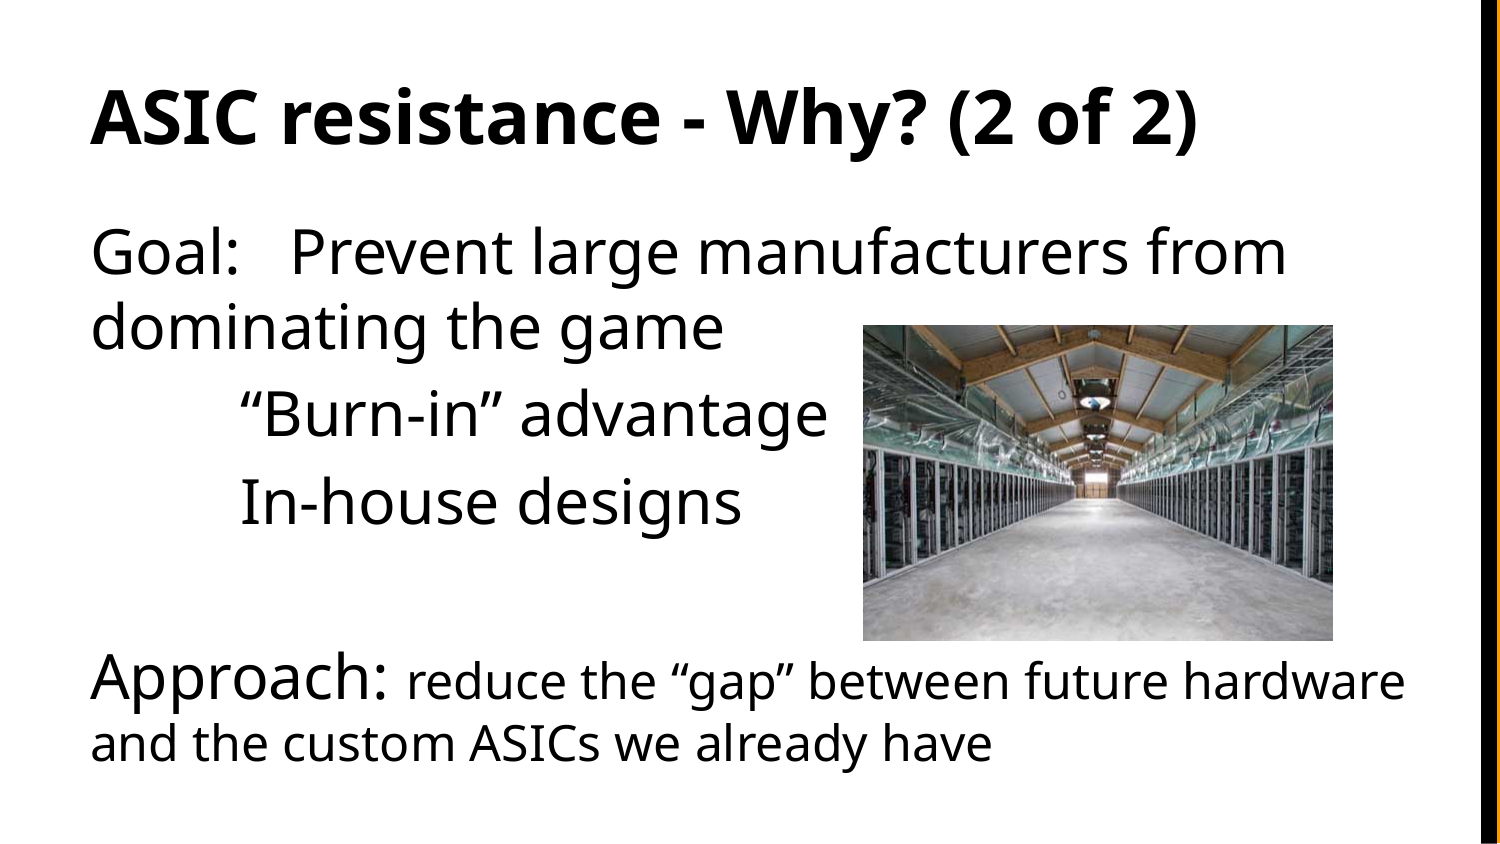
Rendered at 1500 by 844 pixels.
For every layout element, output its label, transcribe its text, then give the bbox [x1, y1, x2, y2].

picture [862, 325, 1334, 641]
title ASIC resistance - Why? (2 of 2) [75, 33, 1425, 175]
list Goal: Prevent large manufacturers from dominating the game “Burn-in” advantage In-house designs Approach: reduce the “gap” between future hardware and the custom ASICs we already have [75, 196, 1425, 808]
